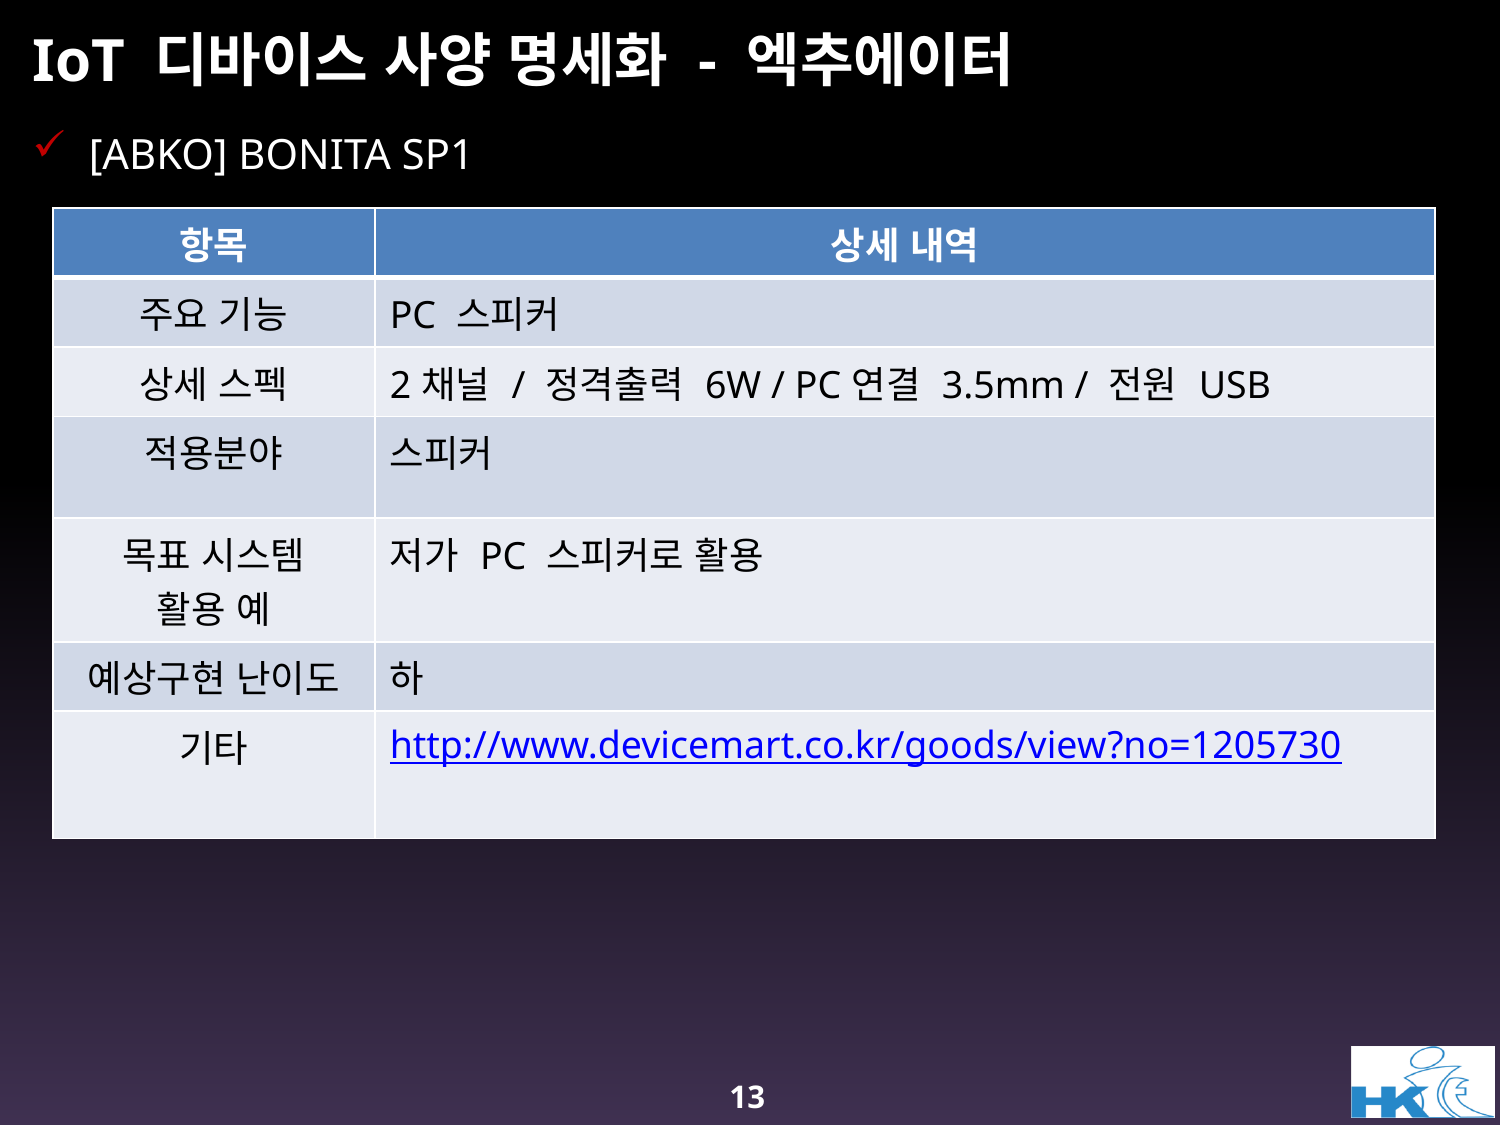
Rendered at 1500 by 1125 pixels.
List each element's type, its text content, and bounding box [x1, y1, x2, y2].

table_cell 목표 시스템 활용 예 [54, 519, 374, 641]
table_cell PC 스피커 [376, 280, 1434, 346]
picture [1351, 1046, 1495, 1118]
table_cell http://www.devicemart.co.kr/goods/view?no=1205730 [376, 712, 1434, 838]
table_cell 스피커 [376, 417, 1434, 517]
table_cell 하 [376, 643, 1434, 710]
table_cell 기타 [54, 712, 374, 838]
title IoT 디바이스 사양 명세화 - 엑추에이터 [17, 11, 1471, 106]
table_cell 저가 PC 스피커로 활용 [376, 519, 1434, 641]
table_cell 예상구현 난이도 [54, 643, 374, 710]
table_cell 상세 스펙 [54, 348, 374, 416]
table_header 상세 내역 [376, 209, 1434, 275]
table_cell 주요 기능 [54, 280, 374, 346]
table_cell 2채널 / 정격출력 6W / PC연결 3.5mm / 전원 USB [376, 348, 1434, 416]
table_header 항목 [54, 209, 374, 275]
table_cell 적용분야 [54, 417, 374, 517]
list [ABKO] BONITA SP1 [17, 120, 1483, 965]
slide_number 13 [714, 1069, 816, 1125]
